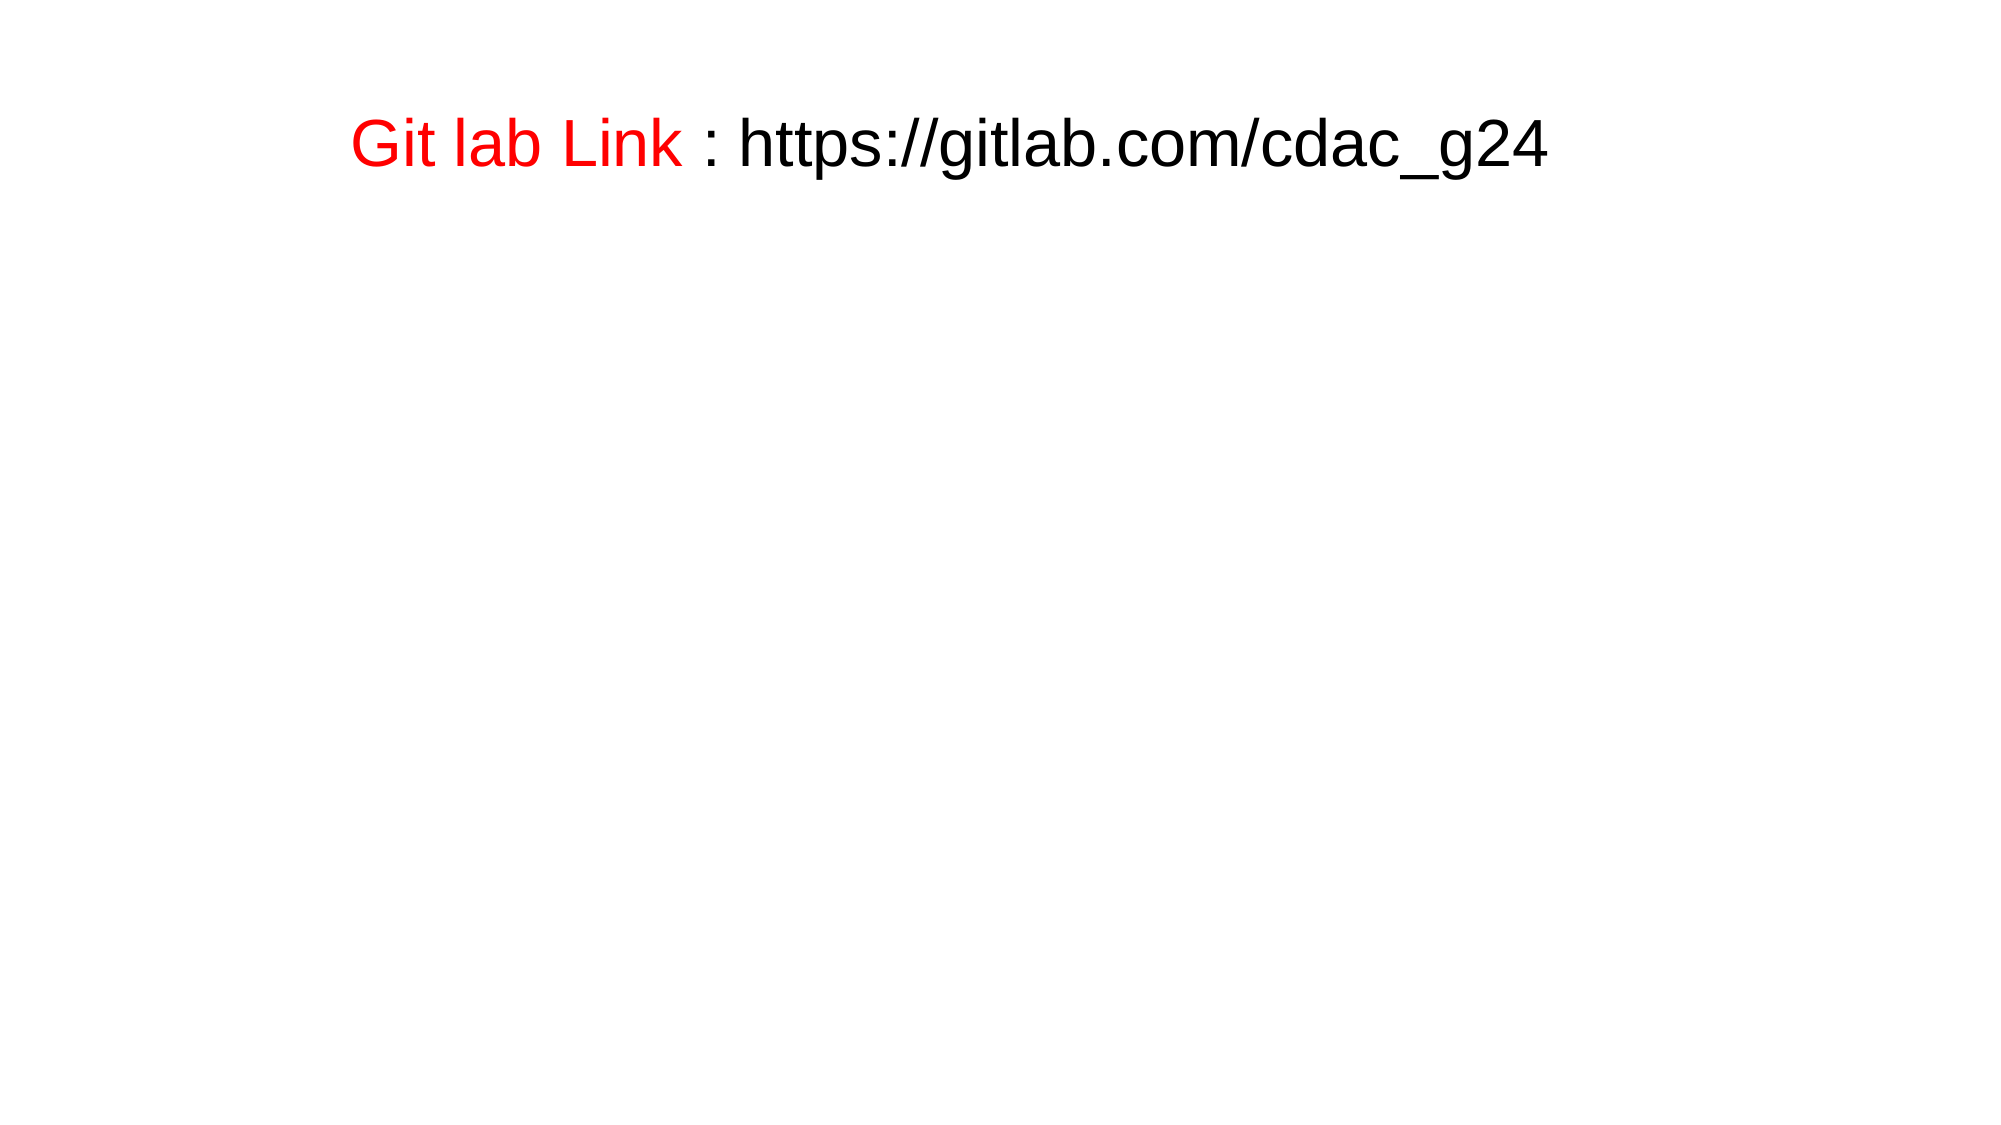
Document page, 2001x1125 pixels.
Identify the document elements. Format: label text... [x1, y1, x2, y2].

text_box Git lab Link : https://gitlab.com/cdac_g24 [335, 92, 1776, 233]
